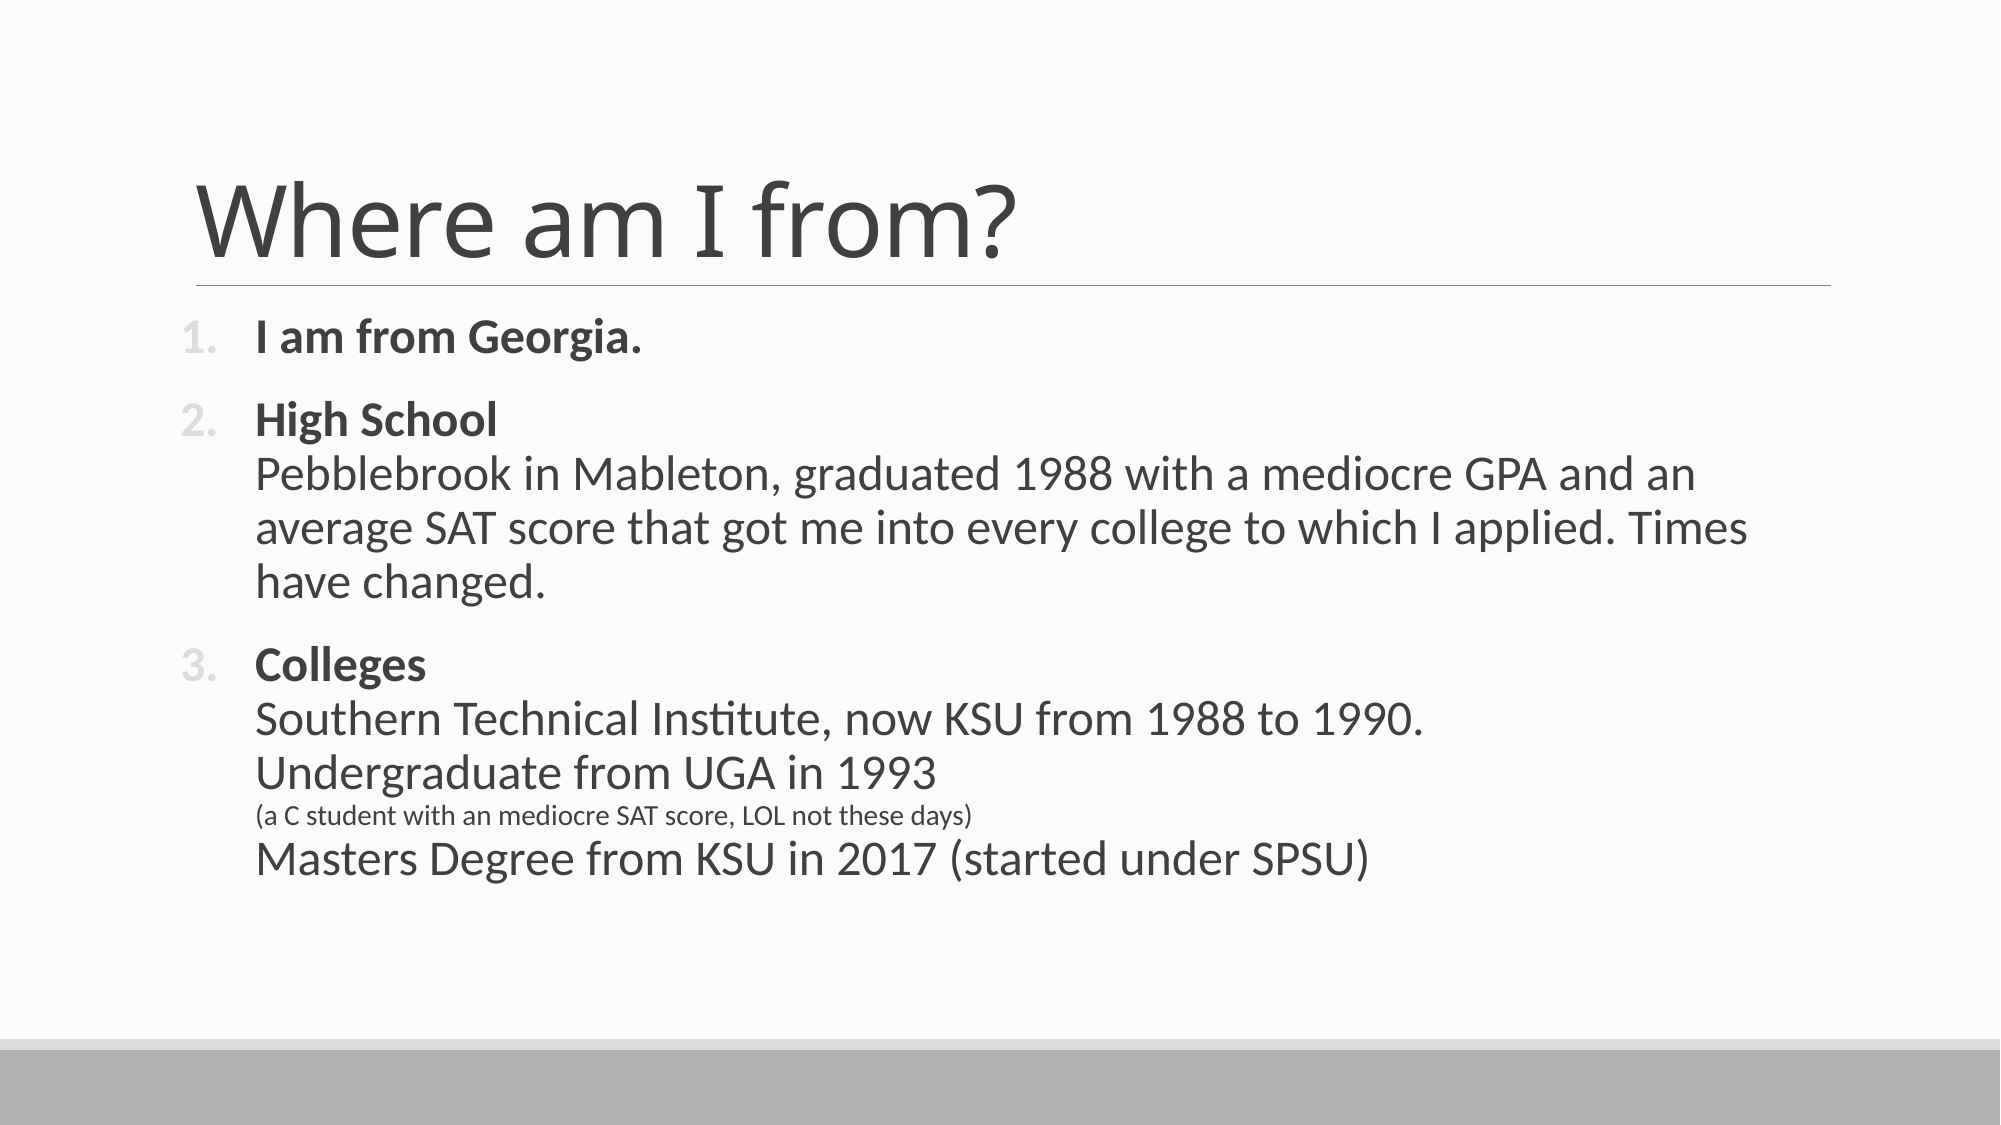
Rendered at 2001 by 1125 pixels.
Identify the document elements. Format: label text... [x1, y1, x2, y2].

title Where am I from? [180, 47, 1830, 285]
list I am from Georgia. High School Pebblebrook in Mableton, graduated 1988 with a mediocre GPA and an average SAT score that got me into every college to which I applied. Times have changed. Colleges Southern Technical Institute, now KSU from 1988 to 1990. Undergraduate from UGA in 1993 (a C student with an mediocre SAT score, LOL not these days) Masters Degree from KSU in 2017 (started under SPSU) [180, 302, 1830, 963]
